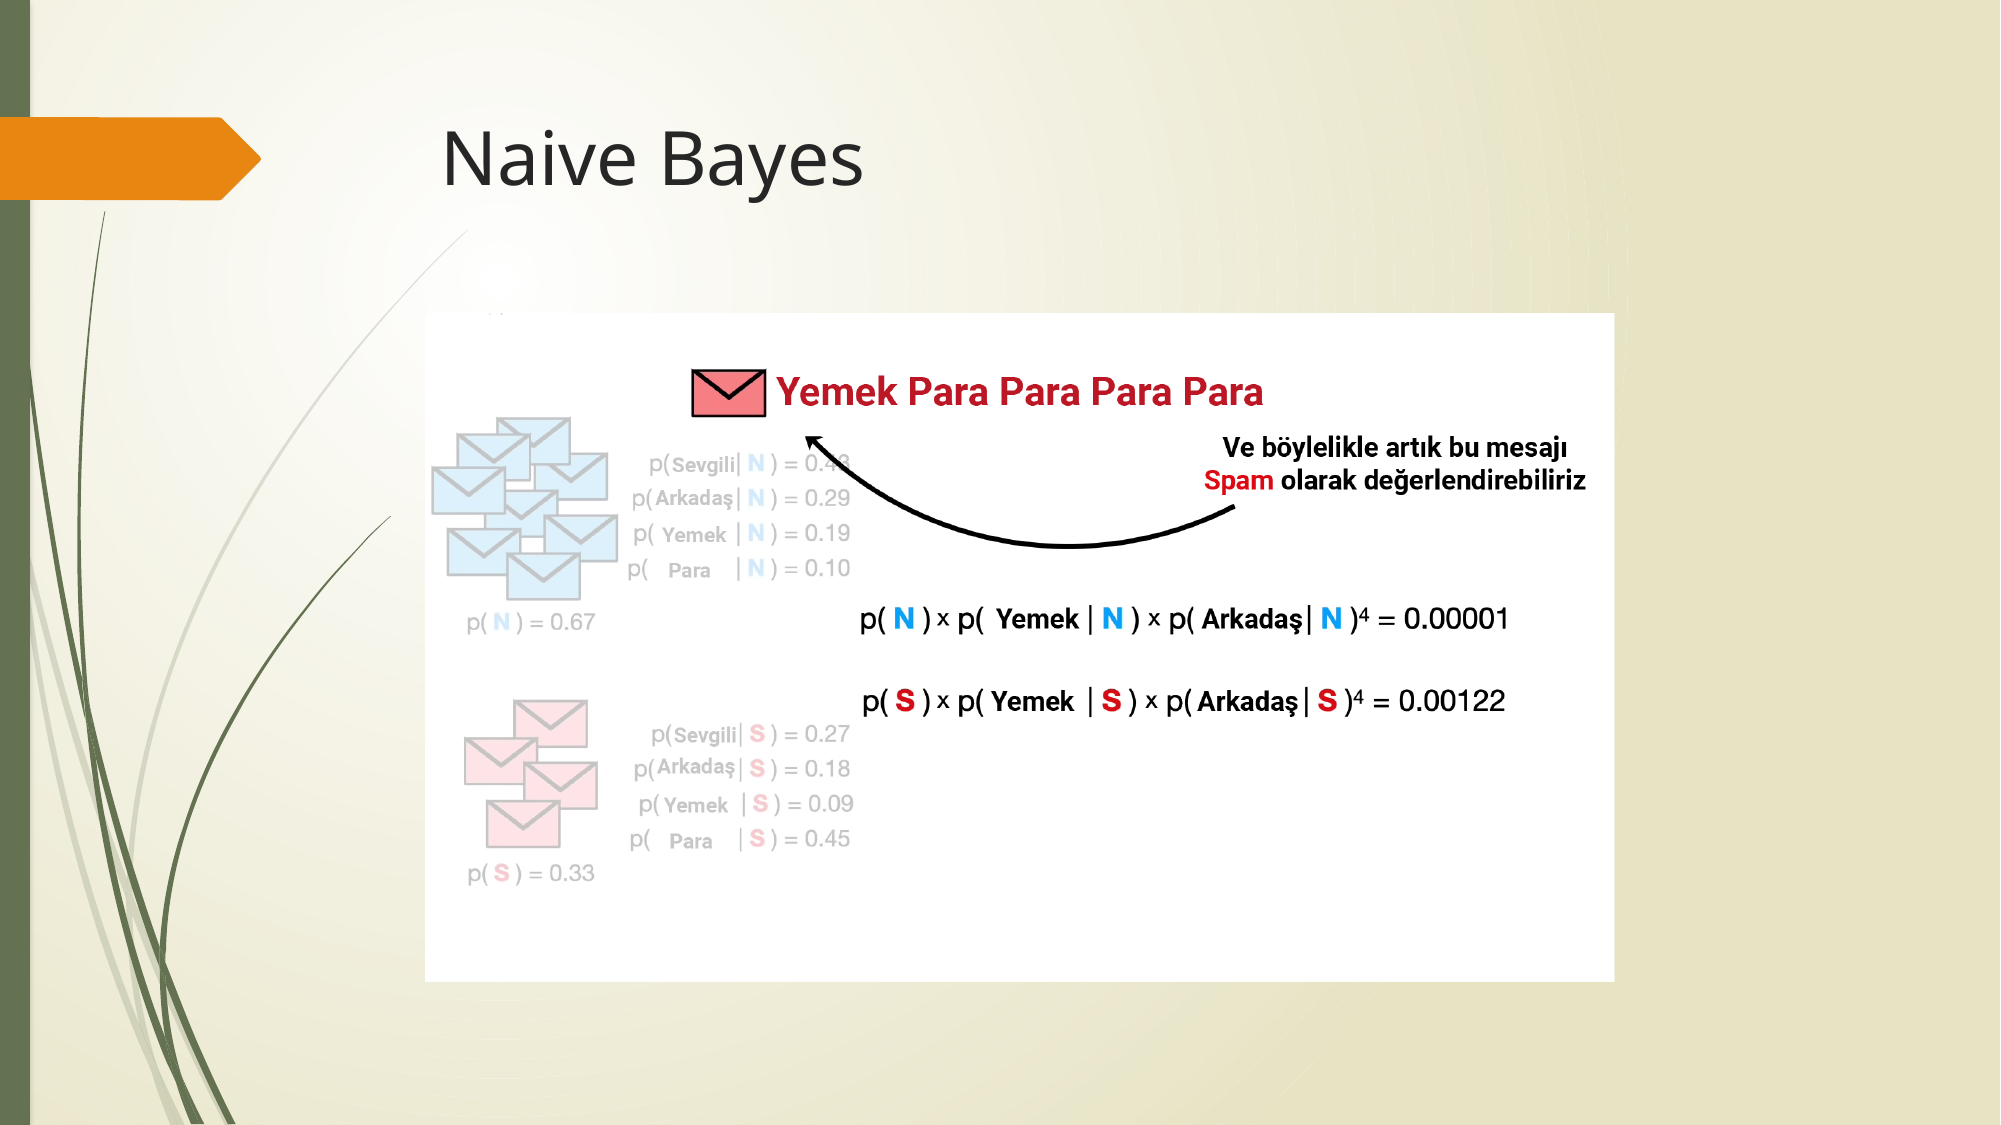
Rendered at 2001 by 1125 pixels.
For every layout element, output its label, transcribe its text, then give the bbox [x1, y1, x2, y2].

title Naive Bayes [425, 102, 1888, 313]
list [425, 312, 1616, 982]
